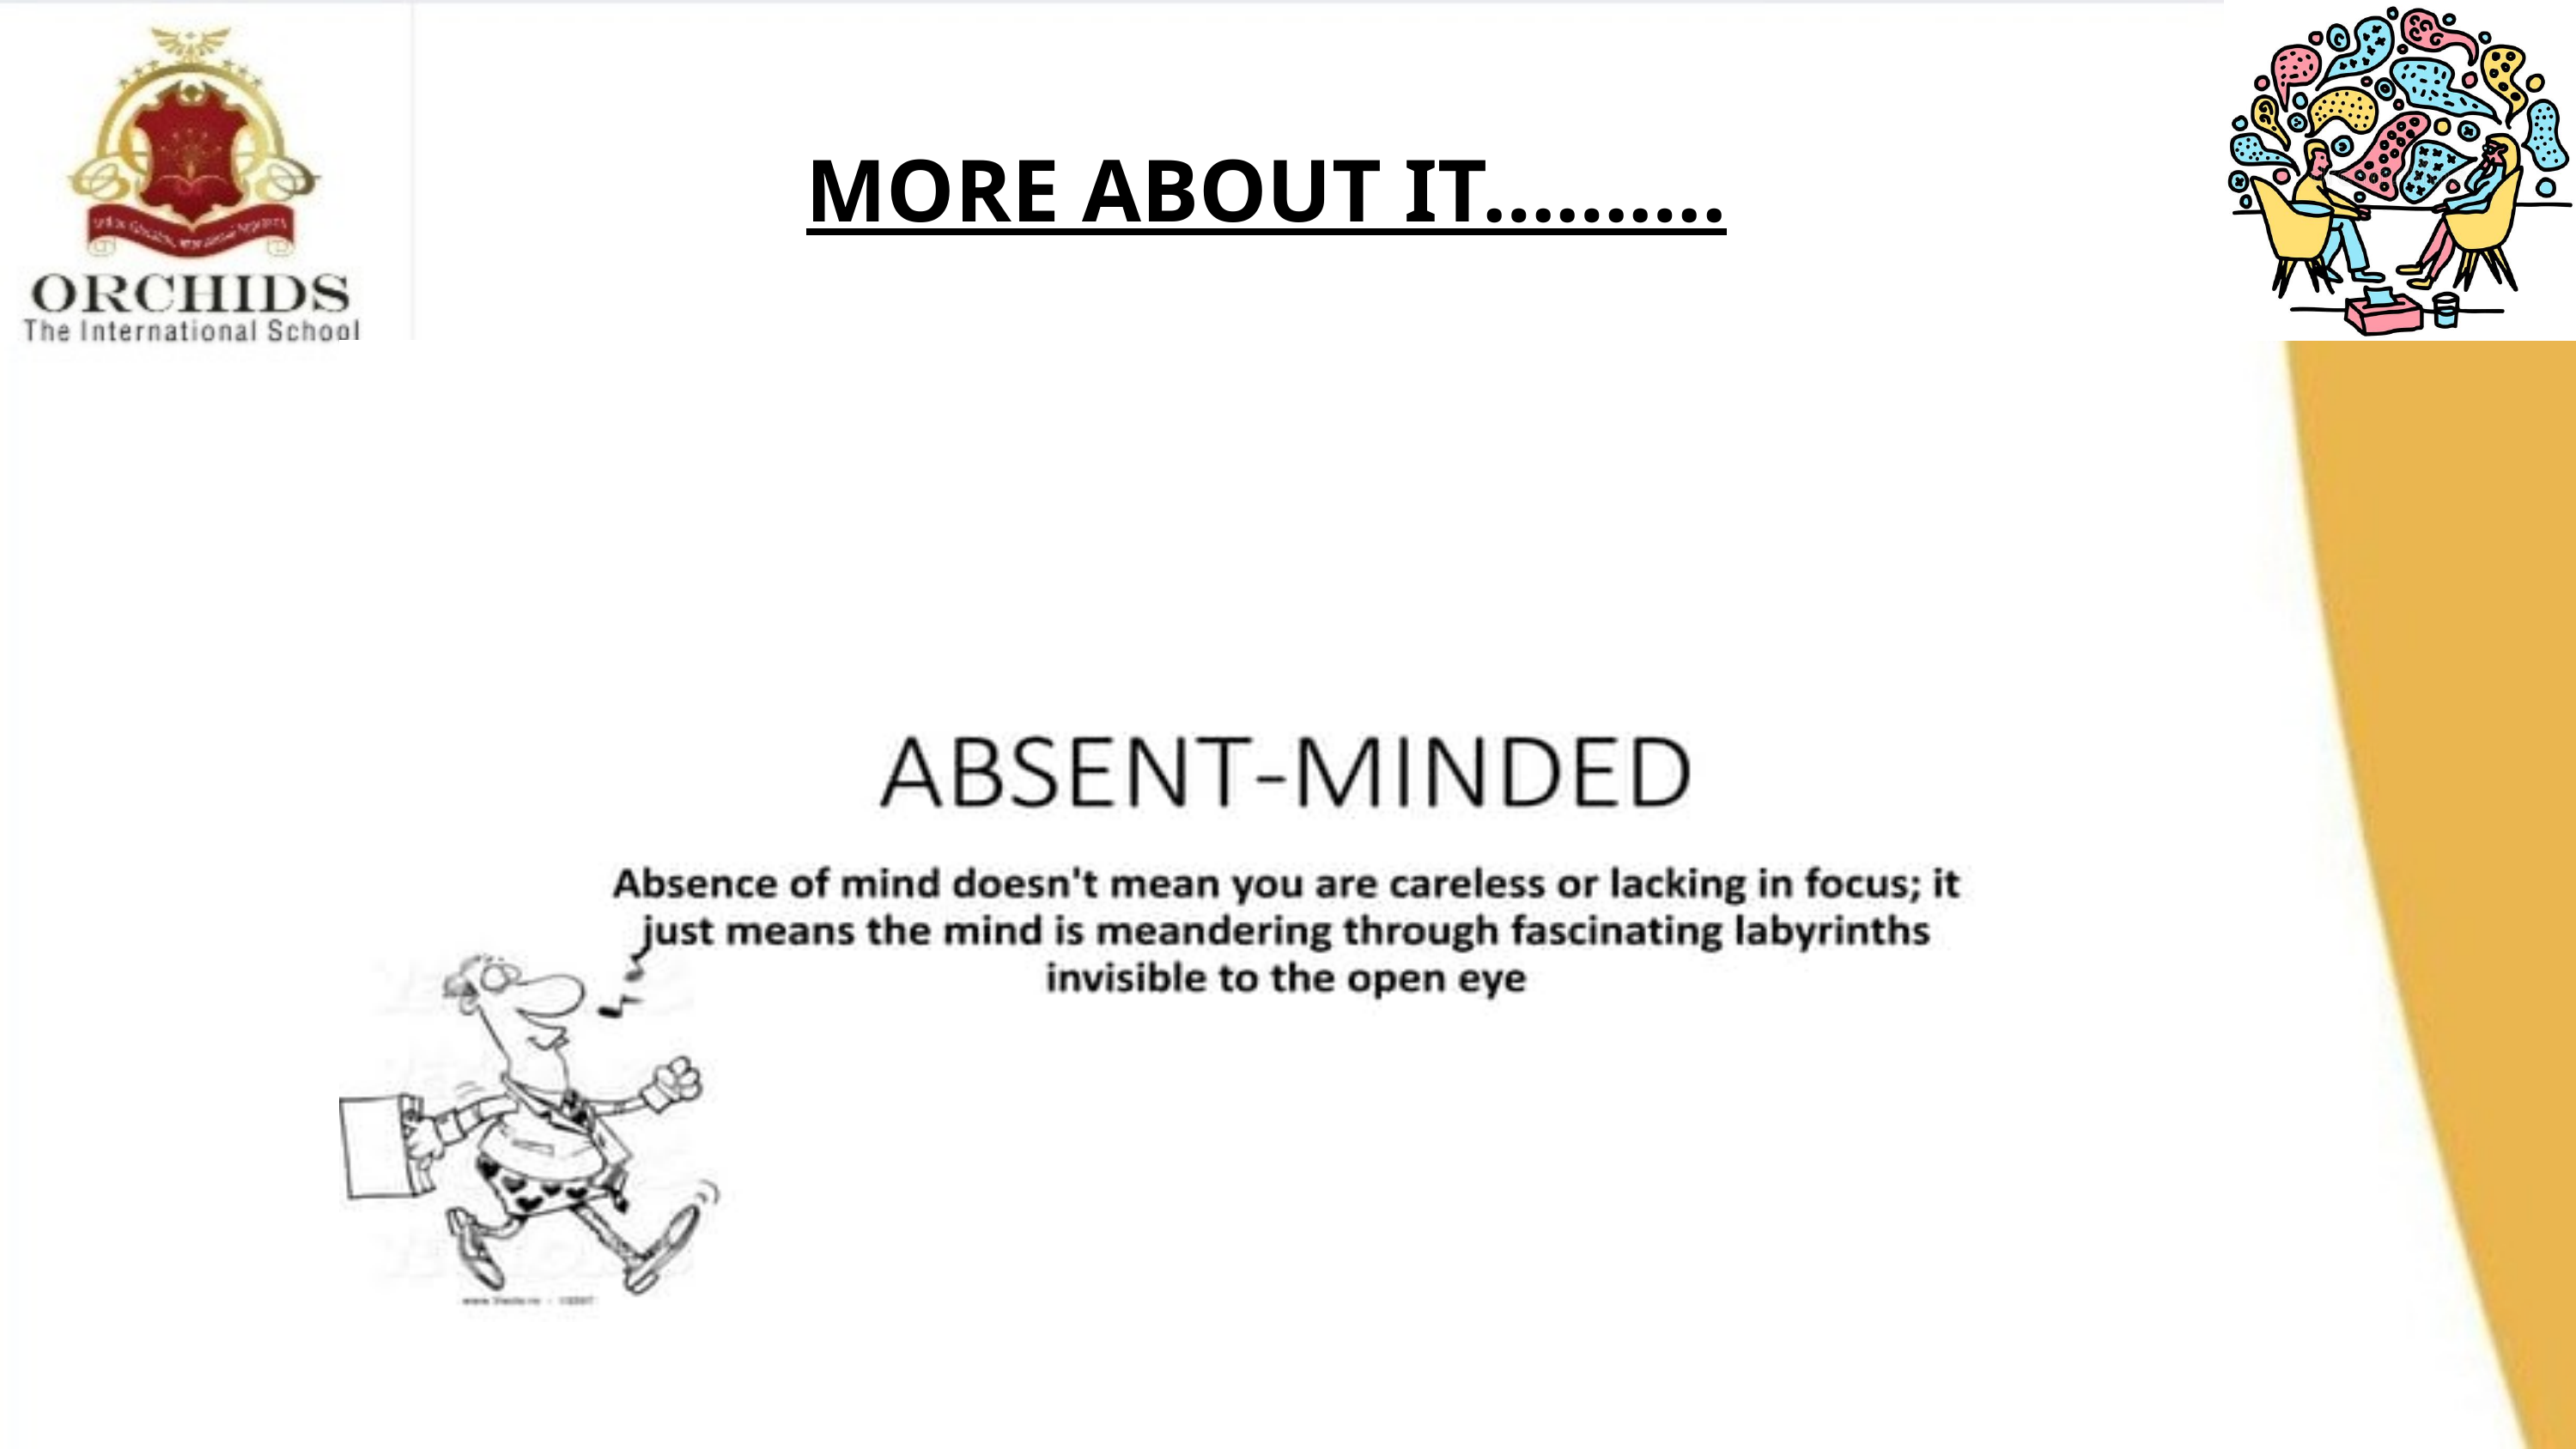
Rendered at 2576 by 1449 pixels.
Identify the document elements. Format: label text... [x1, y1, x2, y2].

picture [0, 0, 2576, 1449]
title MORE ABOUT IT………. [420, 53, 2113, 322]
